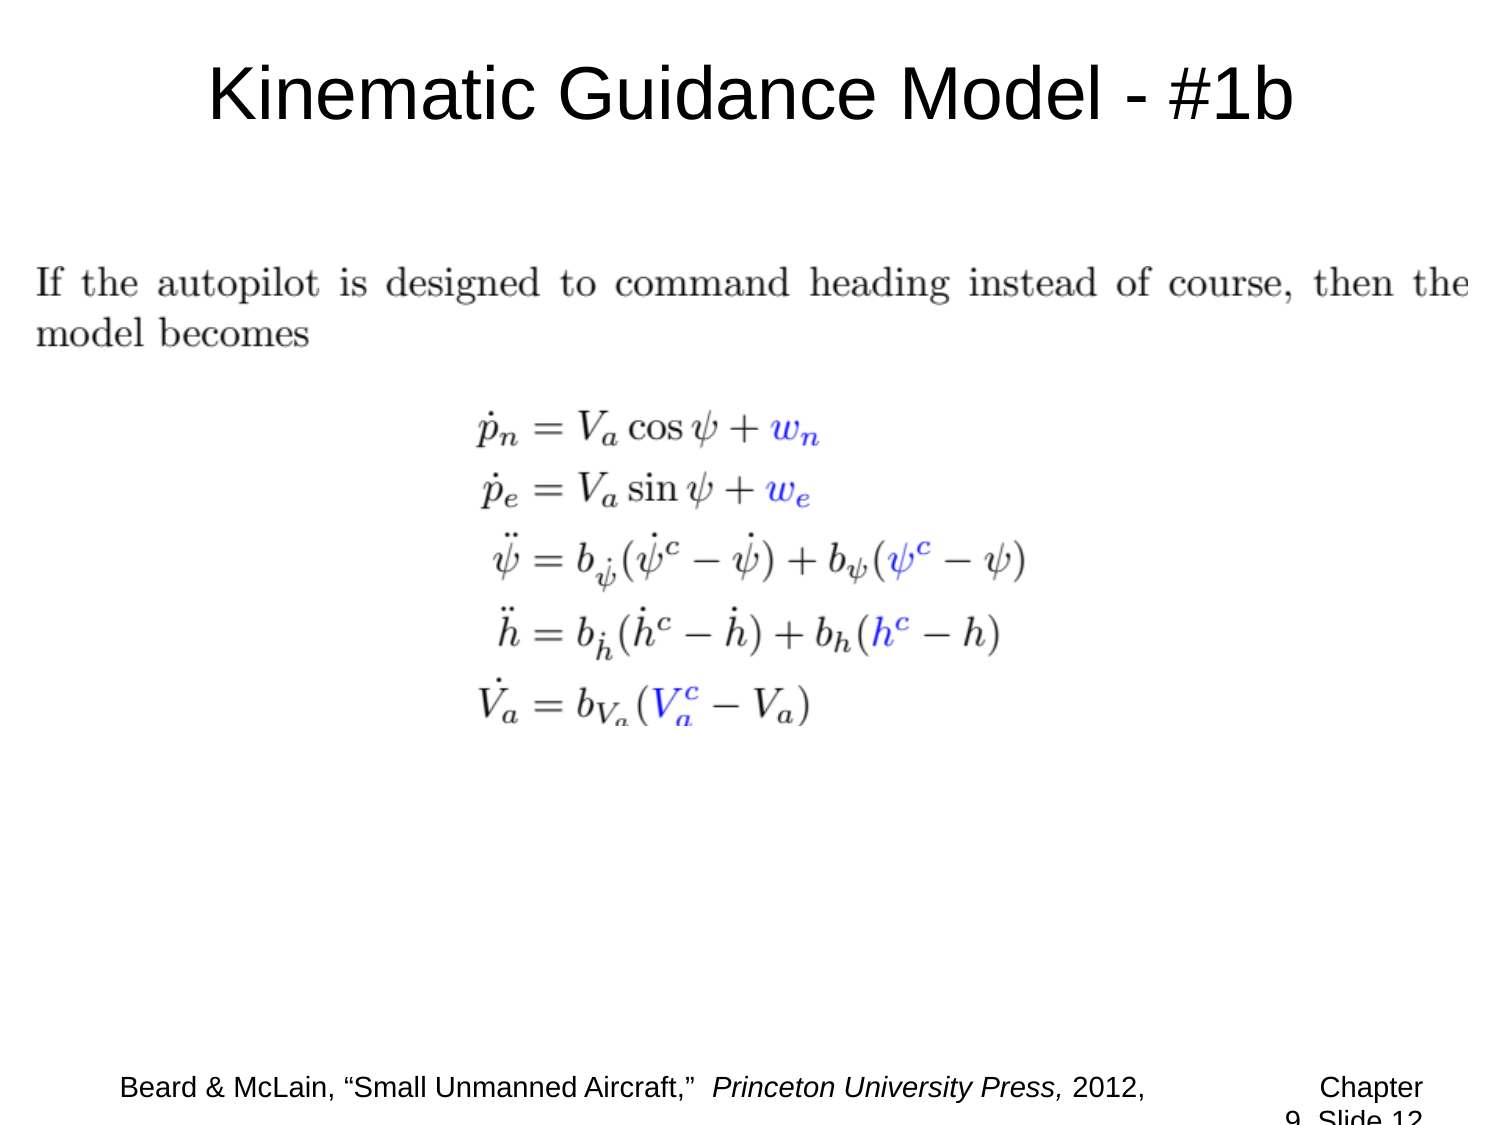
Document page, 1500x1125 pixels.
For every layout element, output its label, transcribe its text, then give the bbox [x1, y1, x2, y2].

picture [36, 266, 1468, 726]
title Kinematic Guidance Model - #1b [76, 30, 1427, 150]
